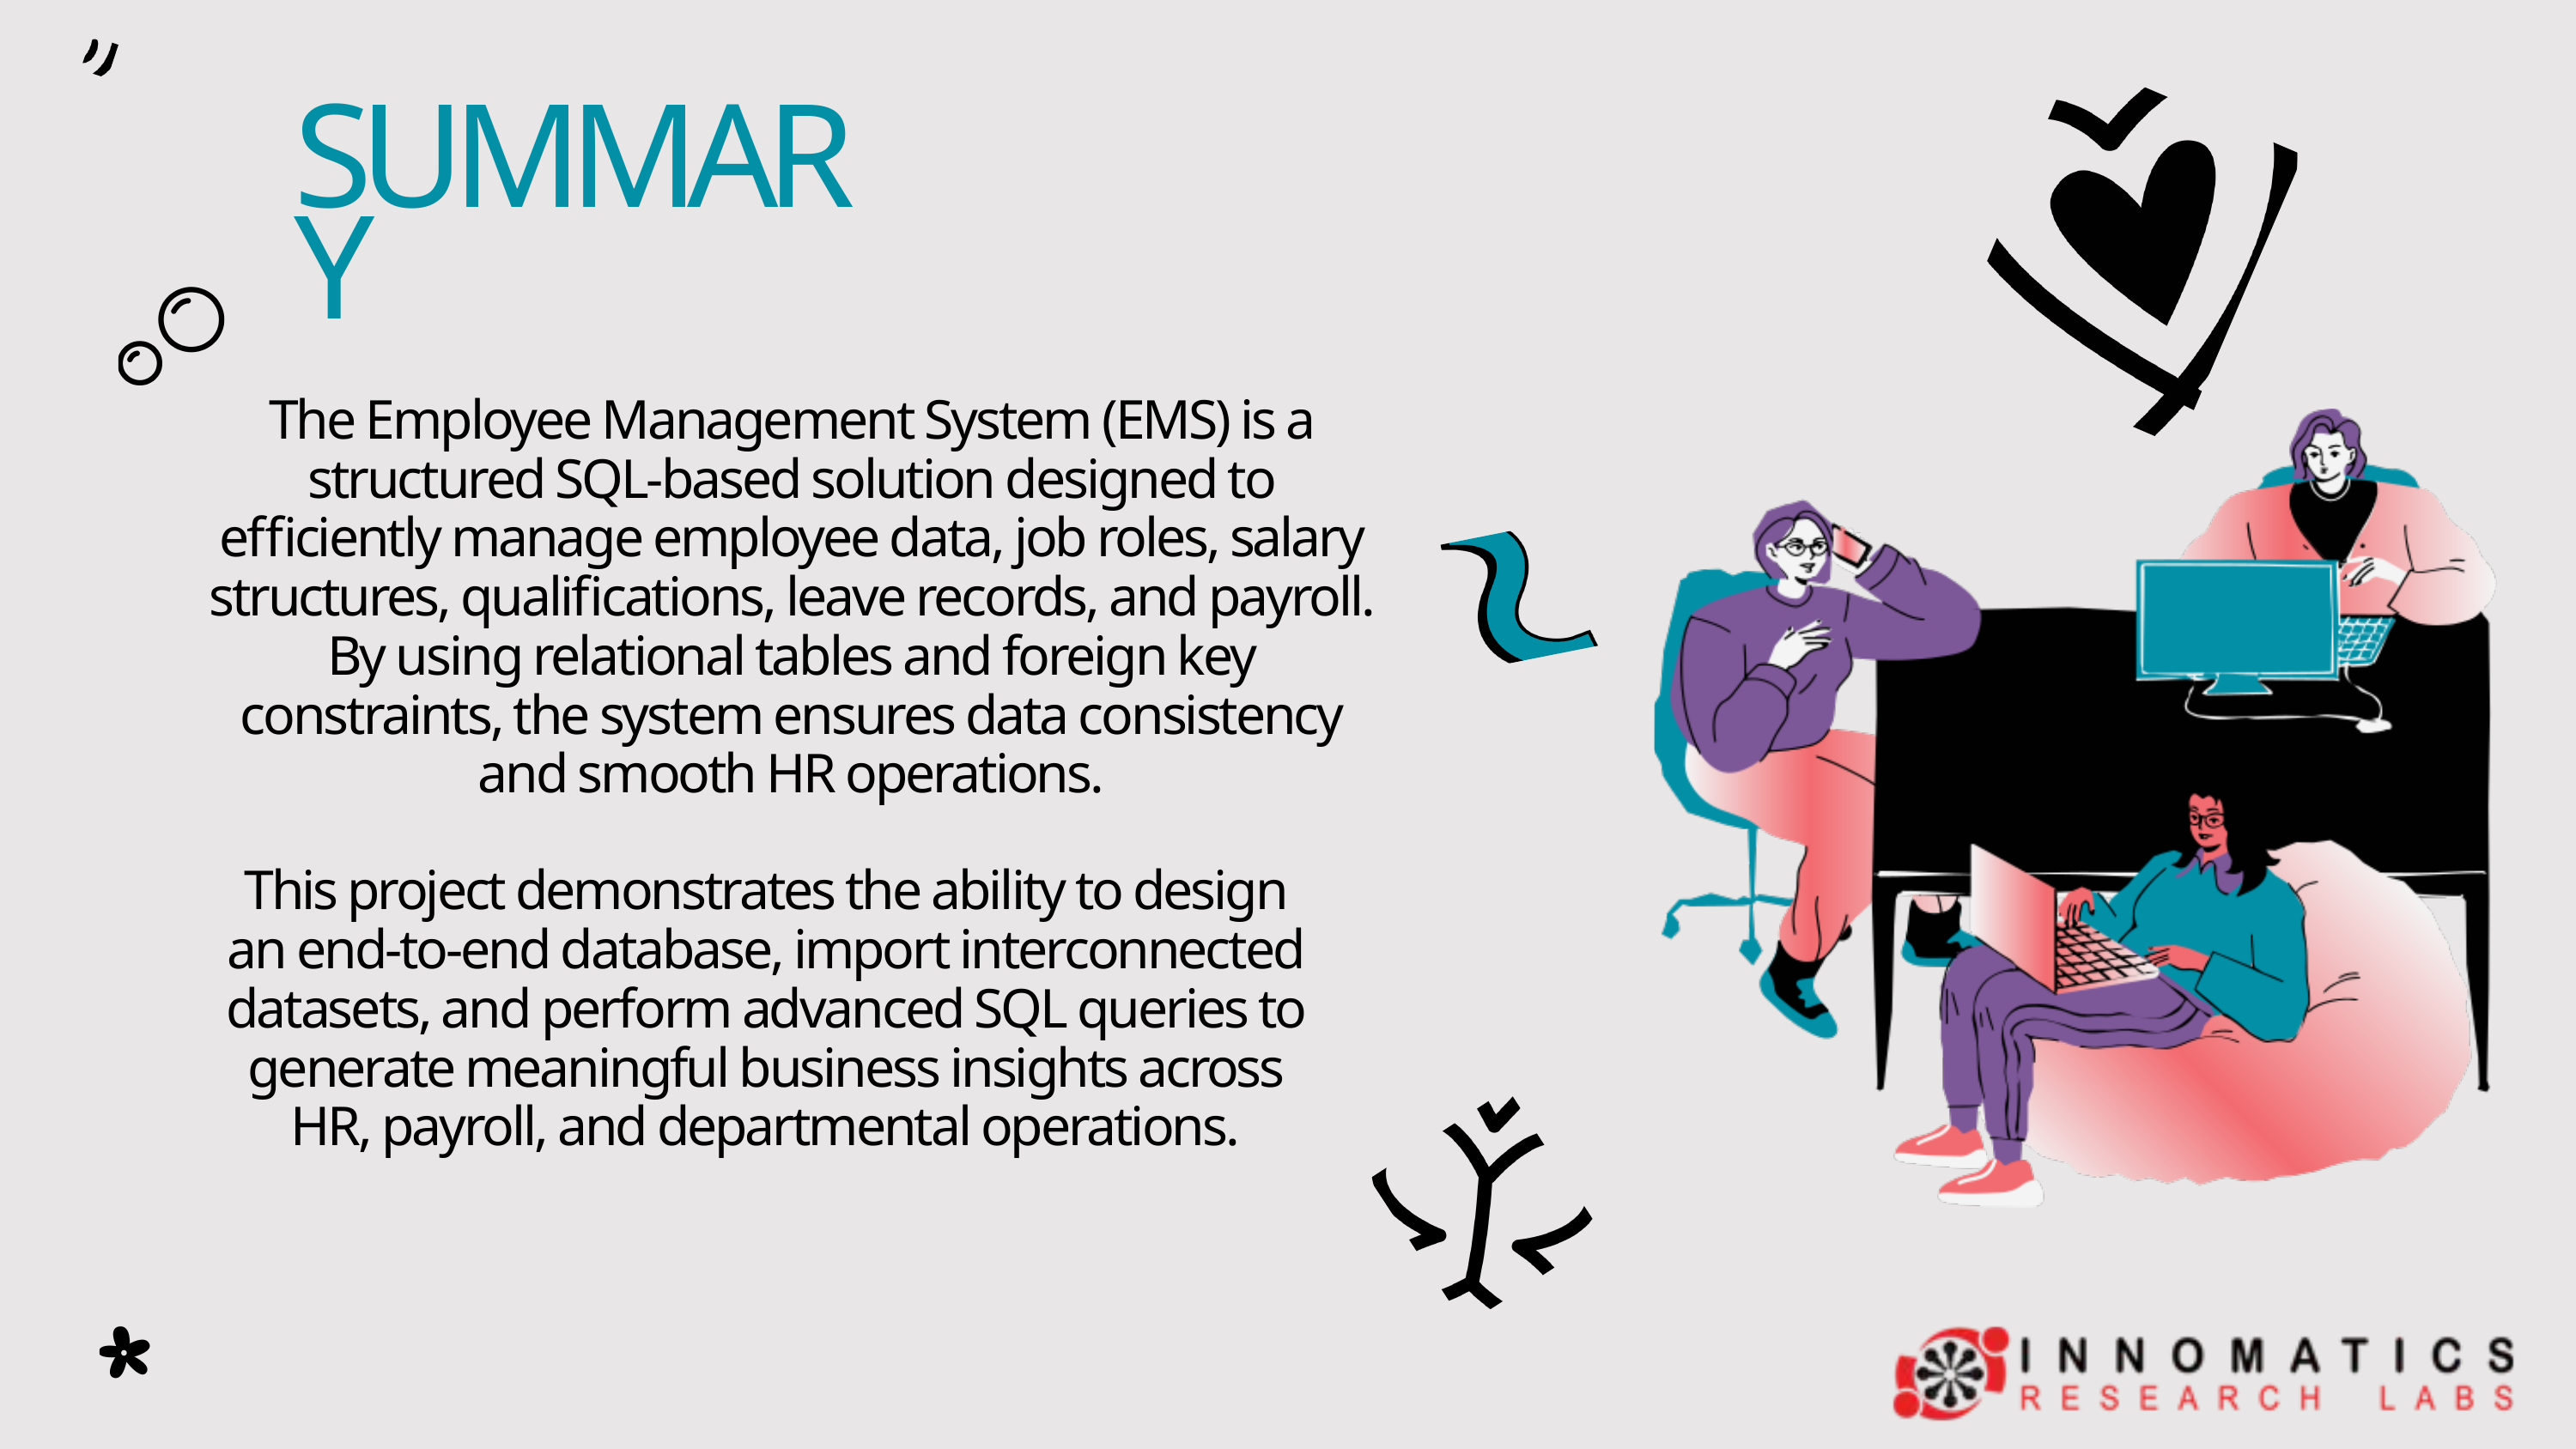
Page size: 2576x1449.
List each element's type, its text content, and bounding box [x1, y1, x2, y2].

text_box SUMMARY [294, 124, 915, 348]
text_box This project demonstrates the ability to design an end-to-end database, import interconnected datasets, and perform advanced SQL queries to generate meaningful business insights across HR, payroll, and departmental operations. [219, 861, 1312, 1157]
text_box The Employee Management System (EMS) is a structured SQL-based solution designed to efficiently manage employee data, job roles, salary structures, qualifications, leave records, and payroll. By using relational tables and foreign key constraints, the system ensures data consistency and smooth HR operations. [192, 391, 1390, 804]
text_box [1654, 409, 2499, 1208]
text_box [118, 286, 225, 385]
text_box [1949, 57, 2304, 409]
text_box [1369, 1088, 1604, 1326]
text_box [80, 35, 118, 79]
text_box [99, 1325, 154, 1380]
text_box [1862, 1306, 2544, 1449]
text_box [1440, 517, 1604, 672]
